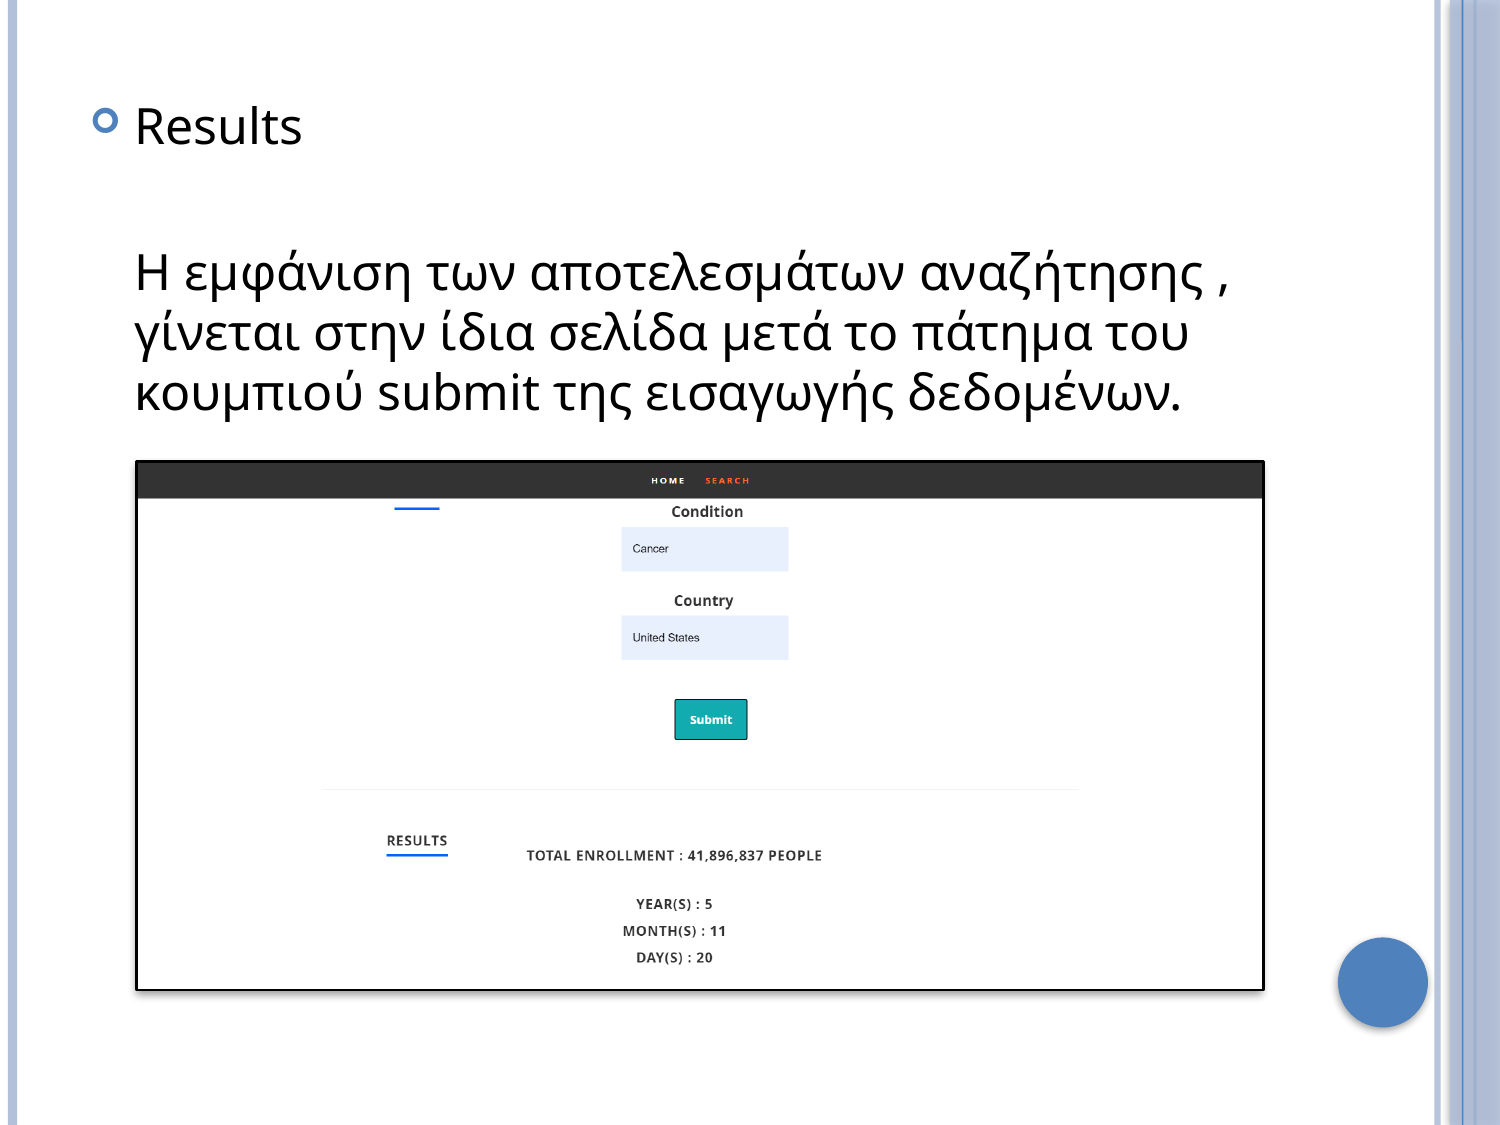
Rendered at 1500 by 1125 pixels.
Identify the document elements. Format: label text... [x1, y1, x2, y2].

list Results Η εμφάνιση των αποτελεσμάτων αναζήτησης , γίνεται στην ίδια σελίδα μετά το πάτημα του κουμπιού submit της εισαγωγής δεδομένων. [75, 87, 1300, 1062]
picture [136, 461, 1263, 990]
